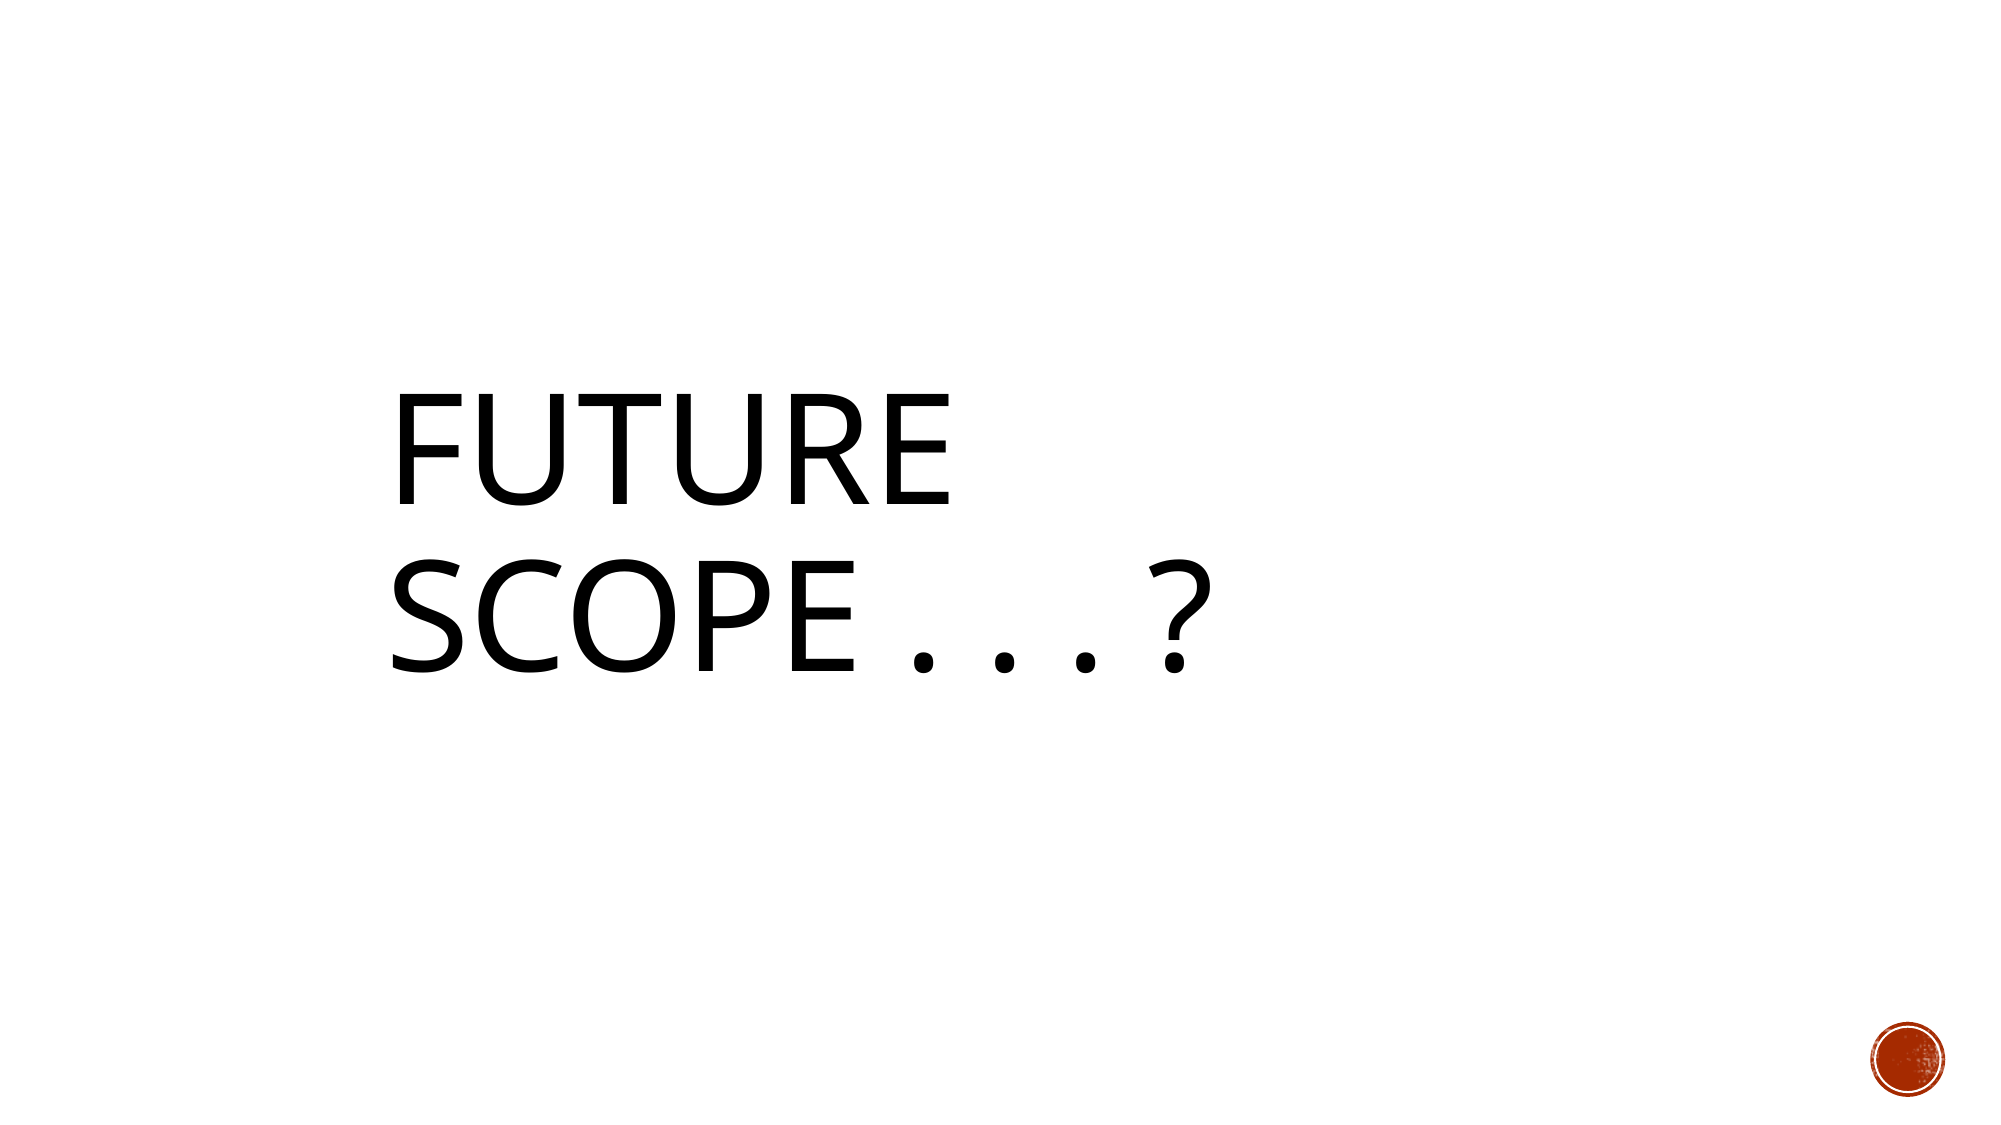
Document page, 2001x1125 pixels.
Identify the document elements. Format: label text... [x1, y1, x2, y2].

title FUTURE SCOPE . . . ? [370, 406, 1533, 671]
